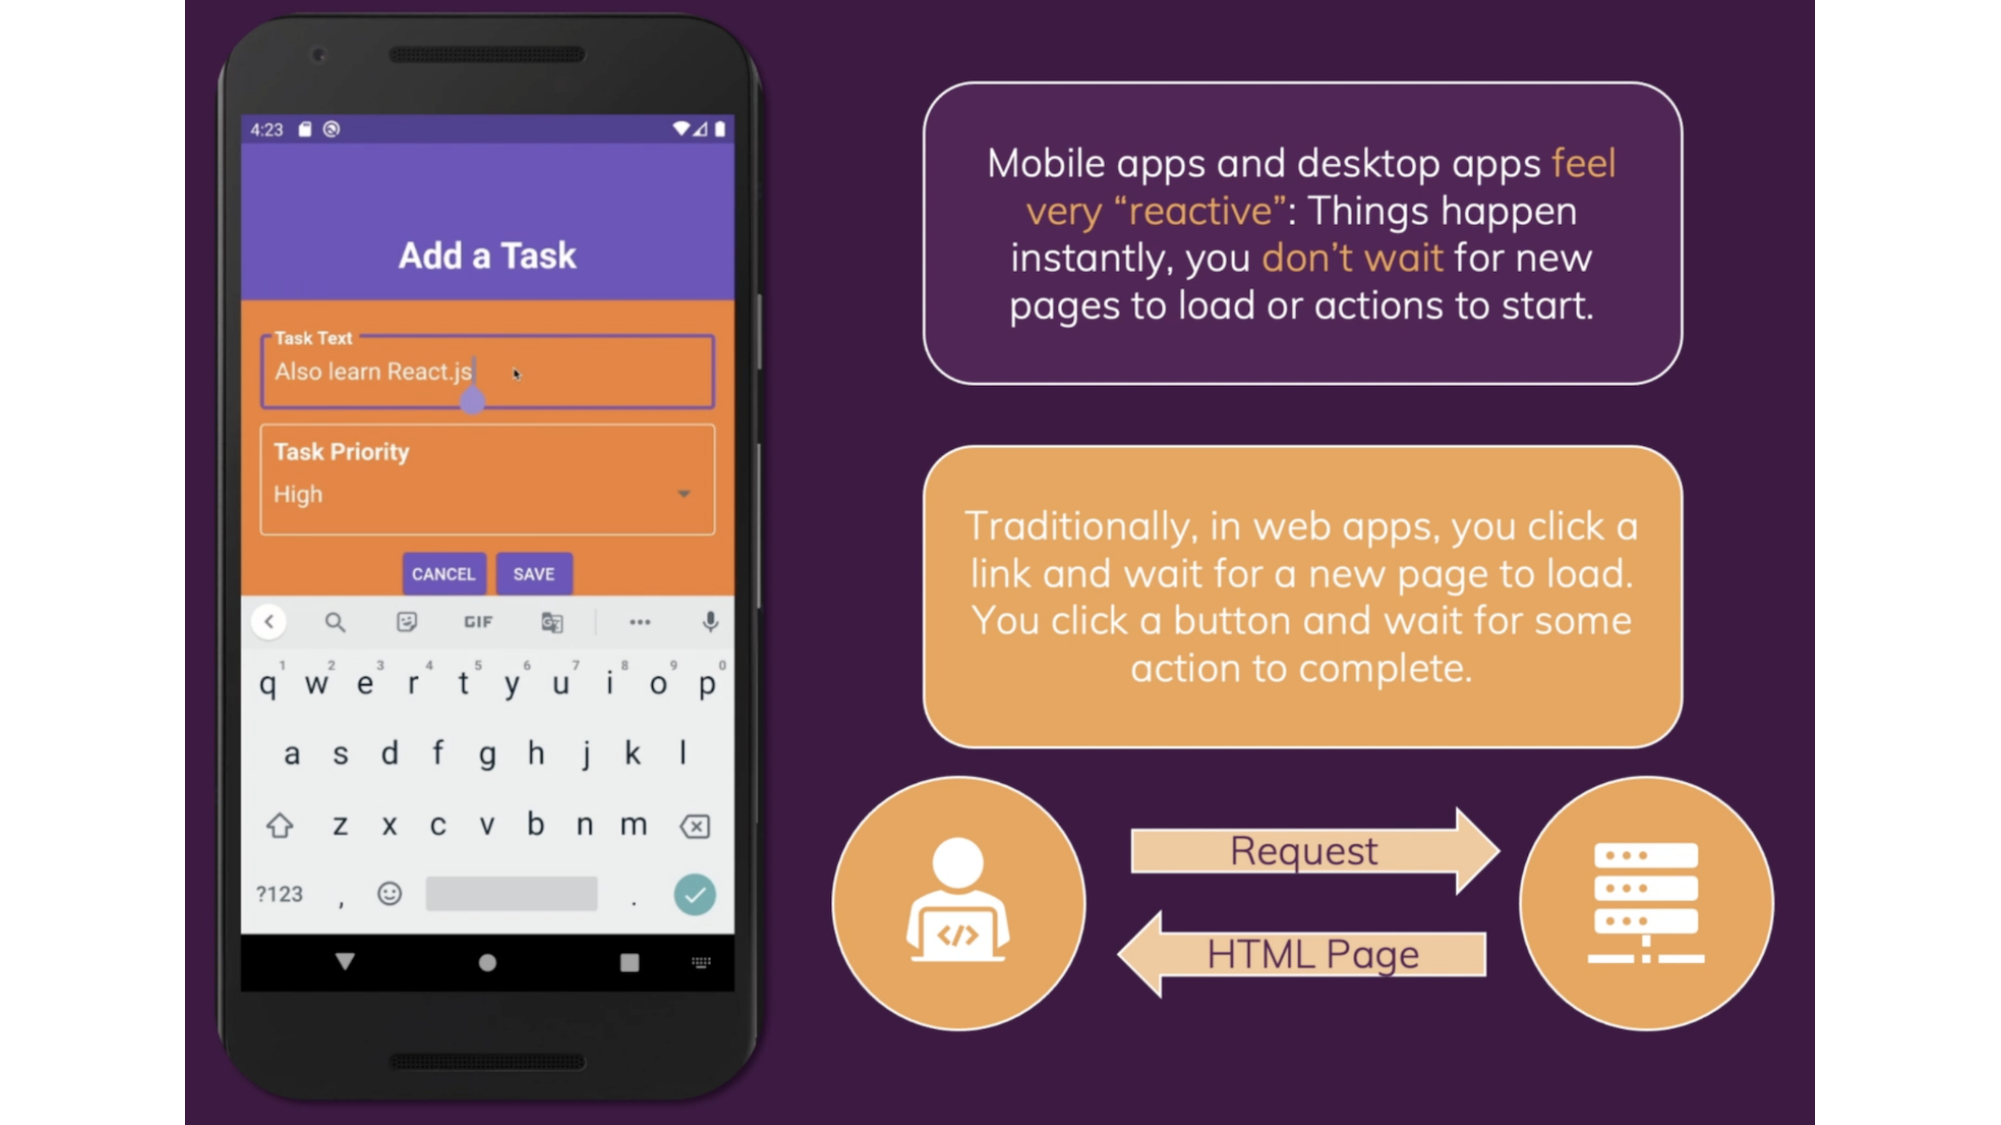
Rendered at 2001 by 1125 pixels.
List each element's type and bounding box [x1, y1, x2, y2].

picture [185, 0, 1815, 1125]
